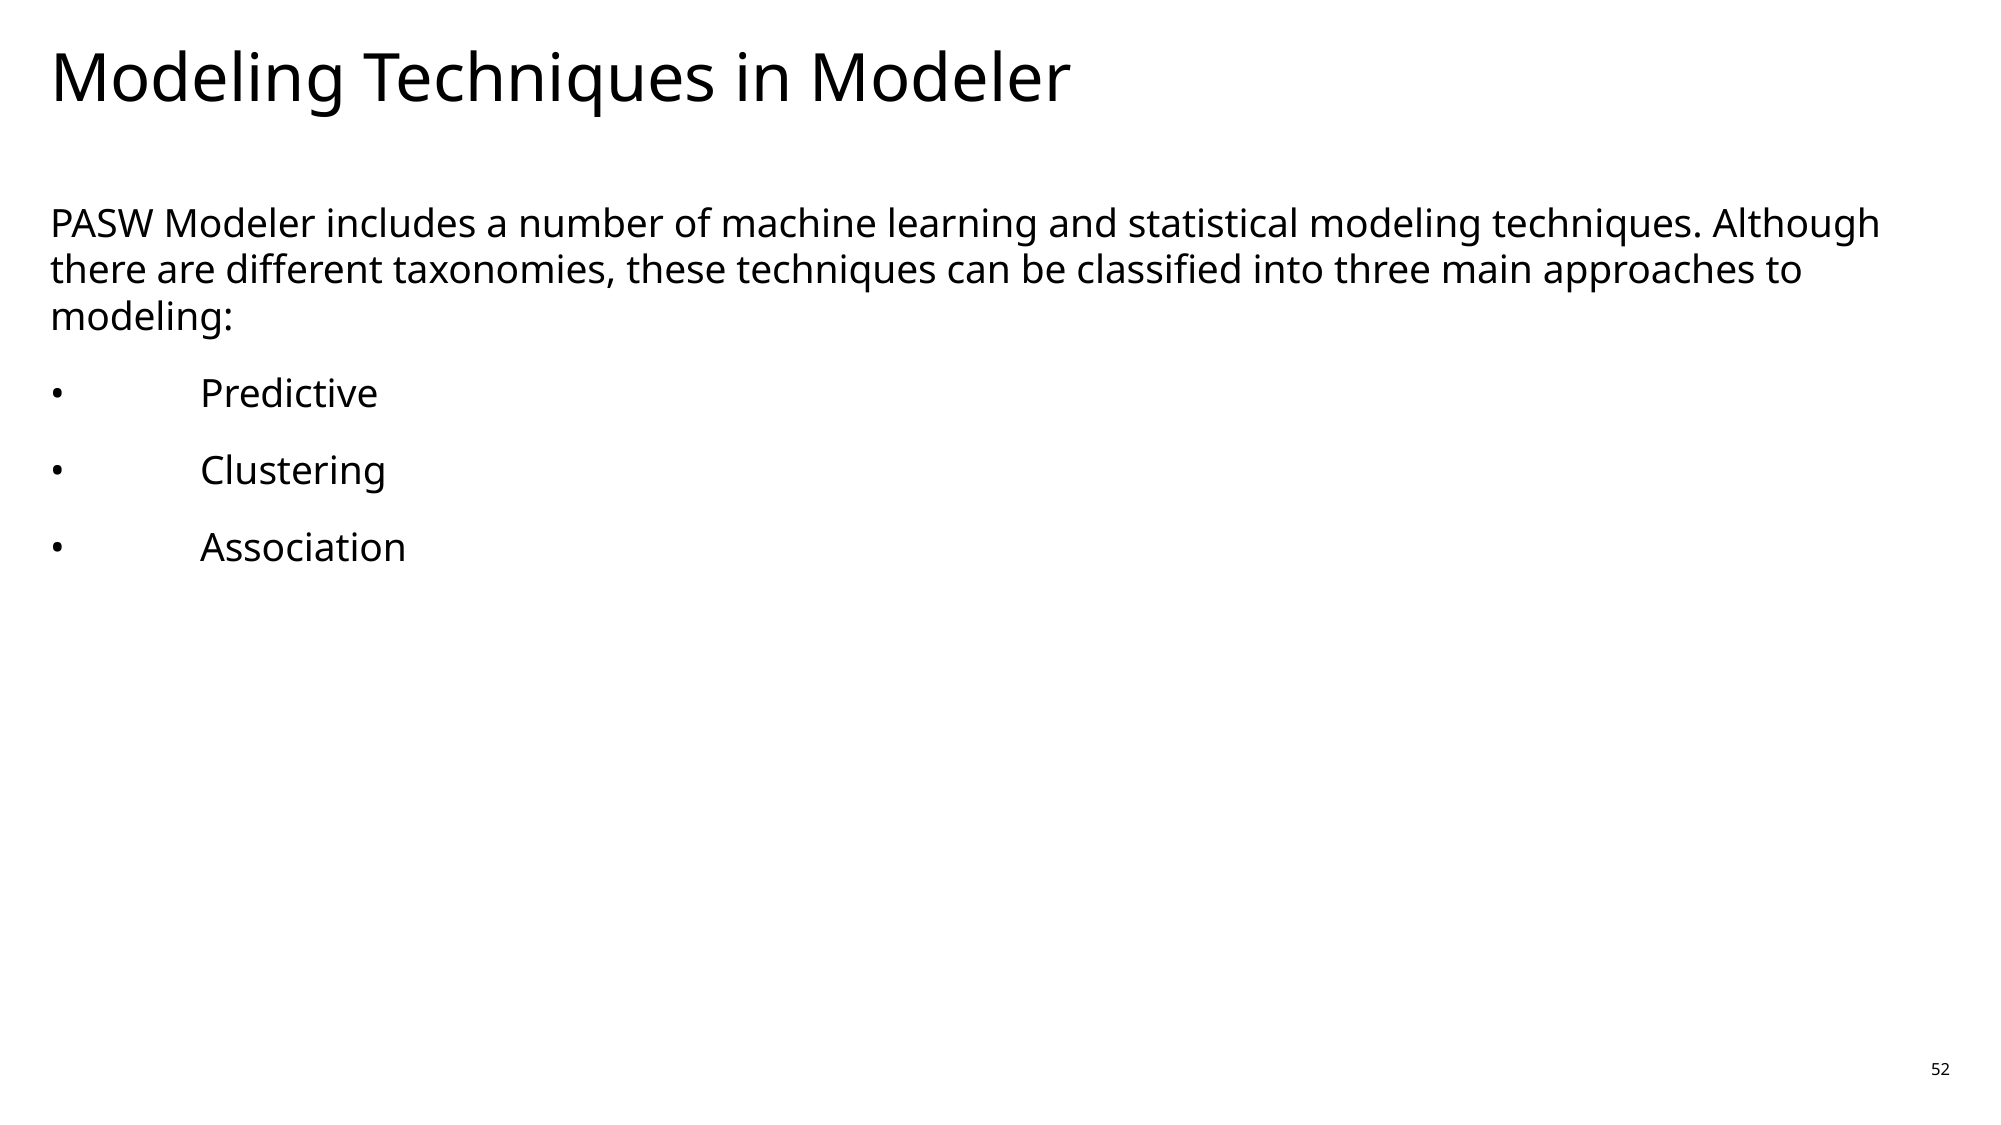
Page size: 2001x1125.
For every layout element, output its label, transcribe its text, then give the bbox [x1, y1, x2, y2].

slide_number 52 [1500, 1055, 1950, 1086]
title Modeling Techniques in Modeler [50, 43, 1950, 154]
list PASW Modeler includes a number of machine learning and statistical modeling techniques. Although there are different taxonomies, these techniques can be classified into three main approaches to modeling: • Predictive • Clustering • Association [50, 198, 1950, 995]
